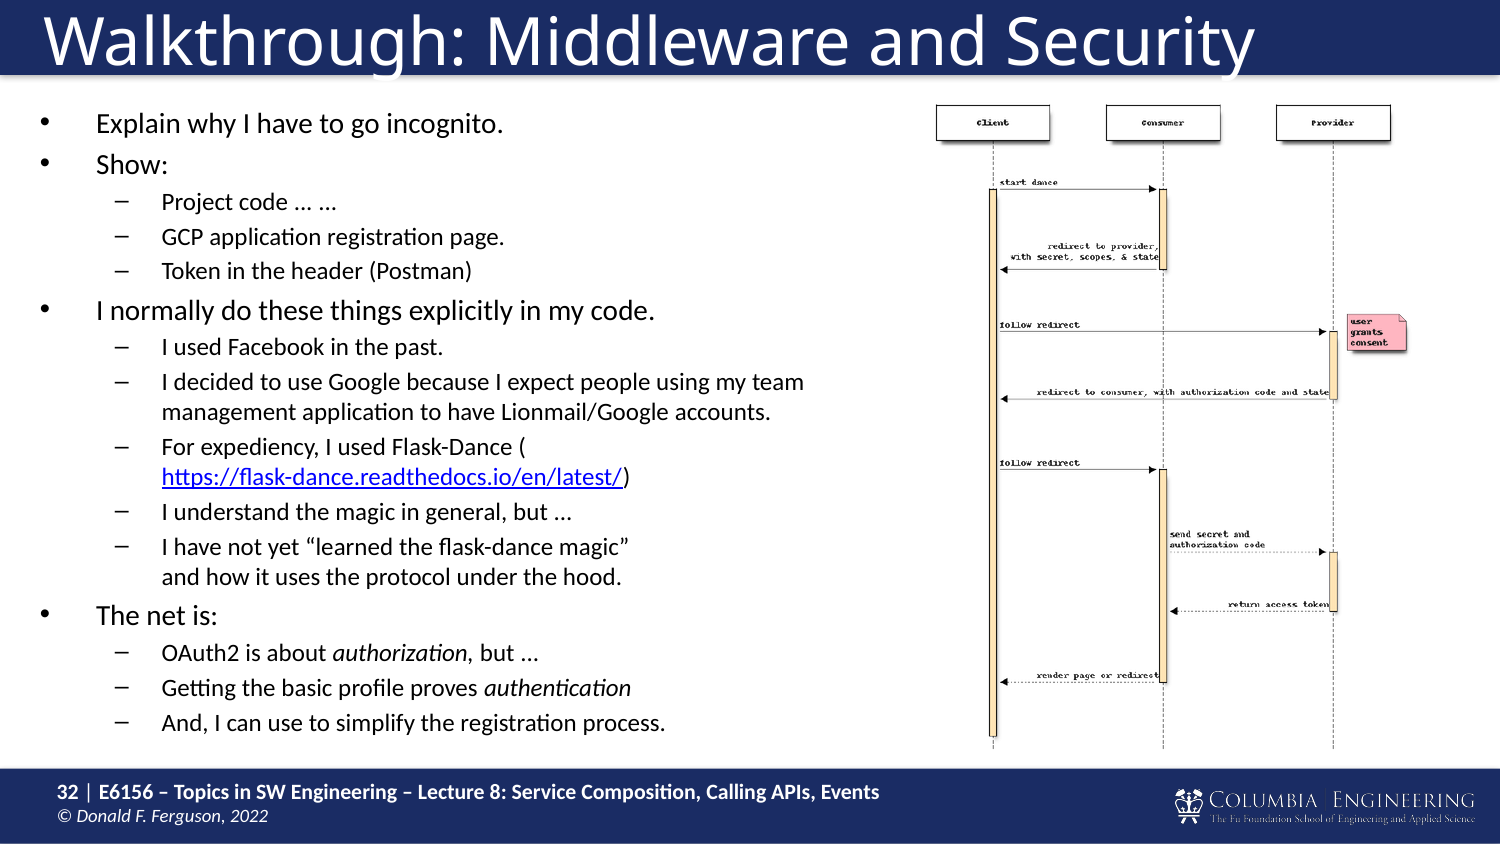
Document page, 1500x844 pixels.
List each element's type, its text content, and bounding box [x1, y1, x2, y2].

title Walkthrough: Middleware and Security [28, 0, 1450, 73]
picture [879, 69, 1446, 760]
list Explain why I have to go incognito. Show: Project code ... ... GCP application registration page. Token in the header (Postman) I normally do these things explicitly in my code. I used Facebook in the past. I decided to use Google because I expect people using my team management application to have Lionmail/Google accounts. For expediency, I used Flask-Dance (https://flask-dance.readthedocs.io/en/latest/) I understand the magic in general, but ... I have not yet “learned the flask-dance magic” and how it uses the protocol under the hood. The net is: OAuth2 is about authorization, but ... Getting the basic profile proves authentication And, I can use to simplify the registration process. [24, 96, 874, 760]
